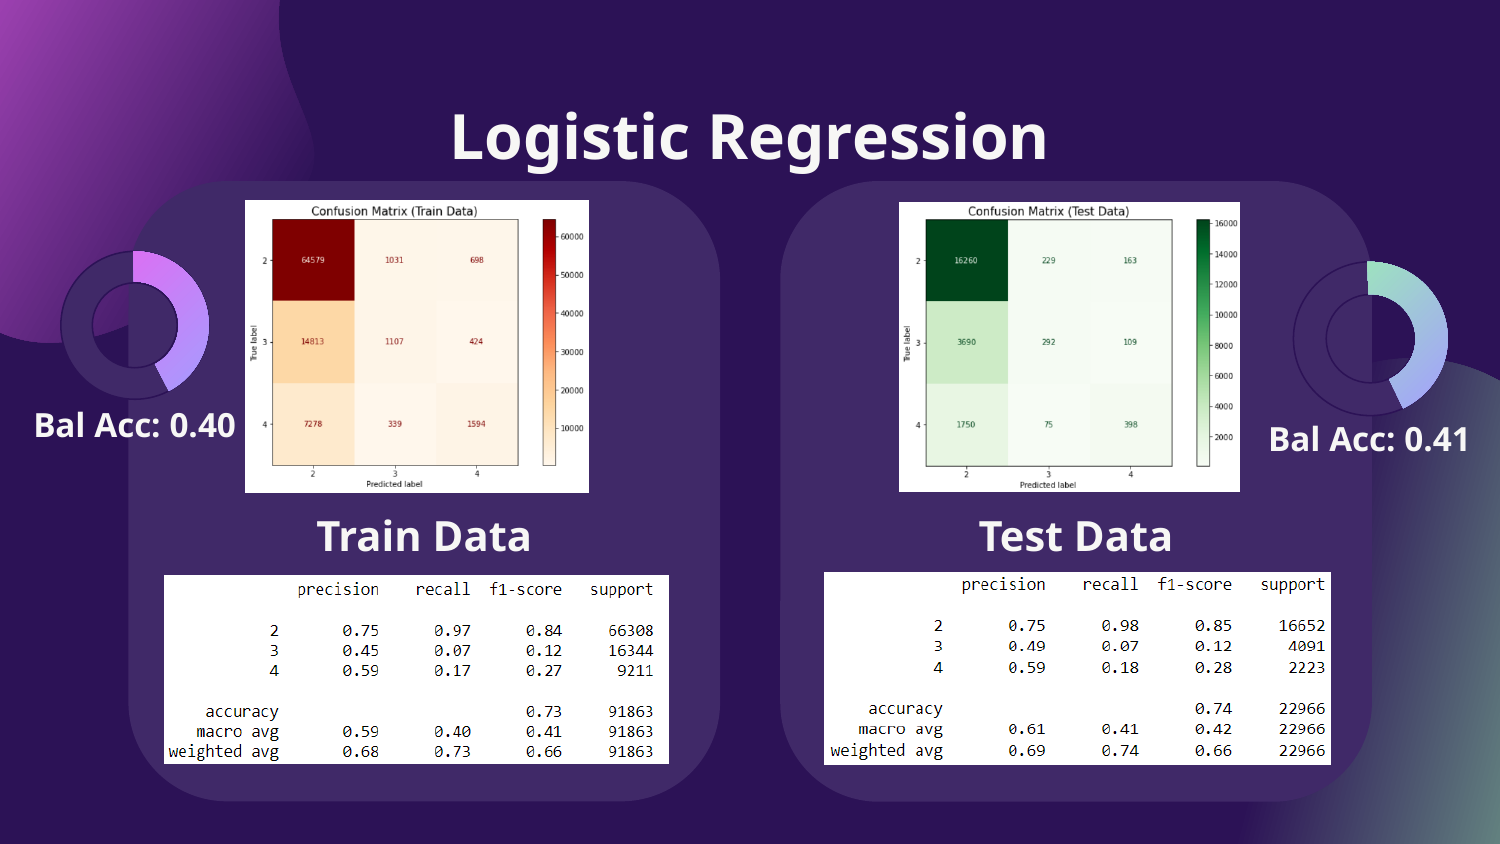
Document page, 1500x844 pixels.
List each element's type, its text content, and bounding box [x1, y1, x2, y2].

subtitle Bal Acc: 0.40 [15, 378, 240, 471]
text_box [1367, 261, 1448, 409]
subtitle Bal Acc: 0.41 [1250, 391, 1489, 485]
subtitle Test Data [935, 504, 1217, 565]
subtitle Train Data [284, 504, 565, 566]
text_box [780, 182, 1372, 802]
picture [824, 572, 1332, 765]
picture [245, 200, 589, 493]
picture [163, 575, 669, 764]
text_box [128, 181, 721, 802]
picture [899, 202, 1240, 492]
text_box [1293, 261, 1403, 416]
text_box [60, 251, 178, 400]
title Logistic Regression [118, 88, 1382, 182]
text_box [133, 251, 209, 392]
